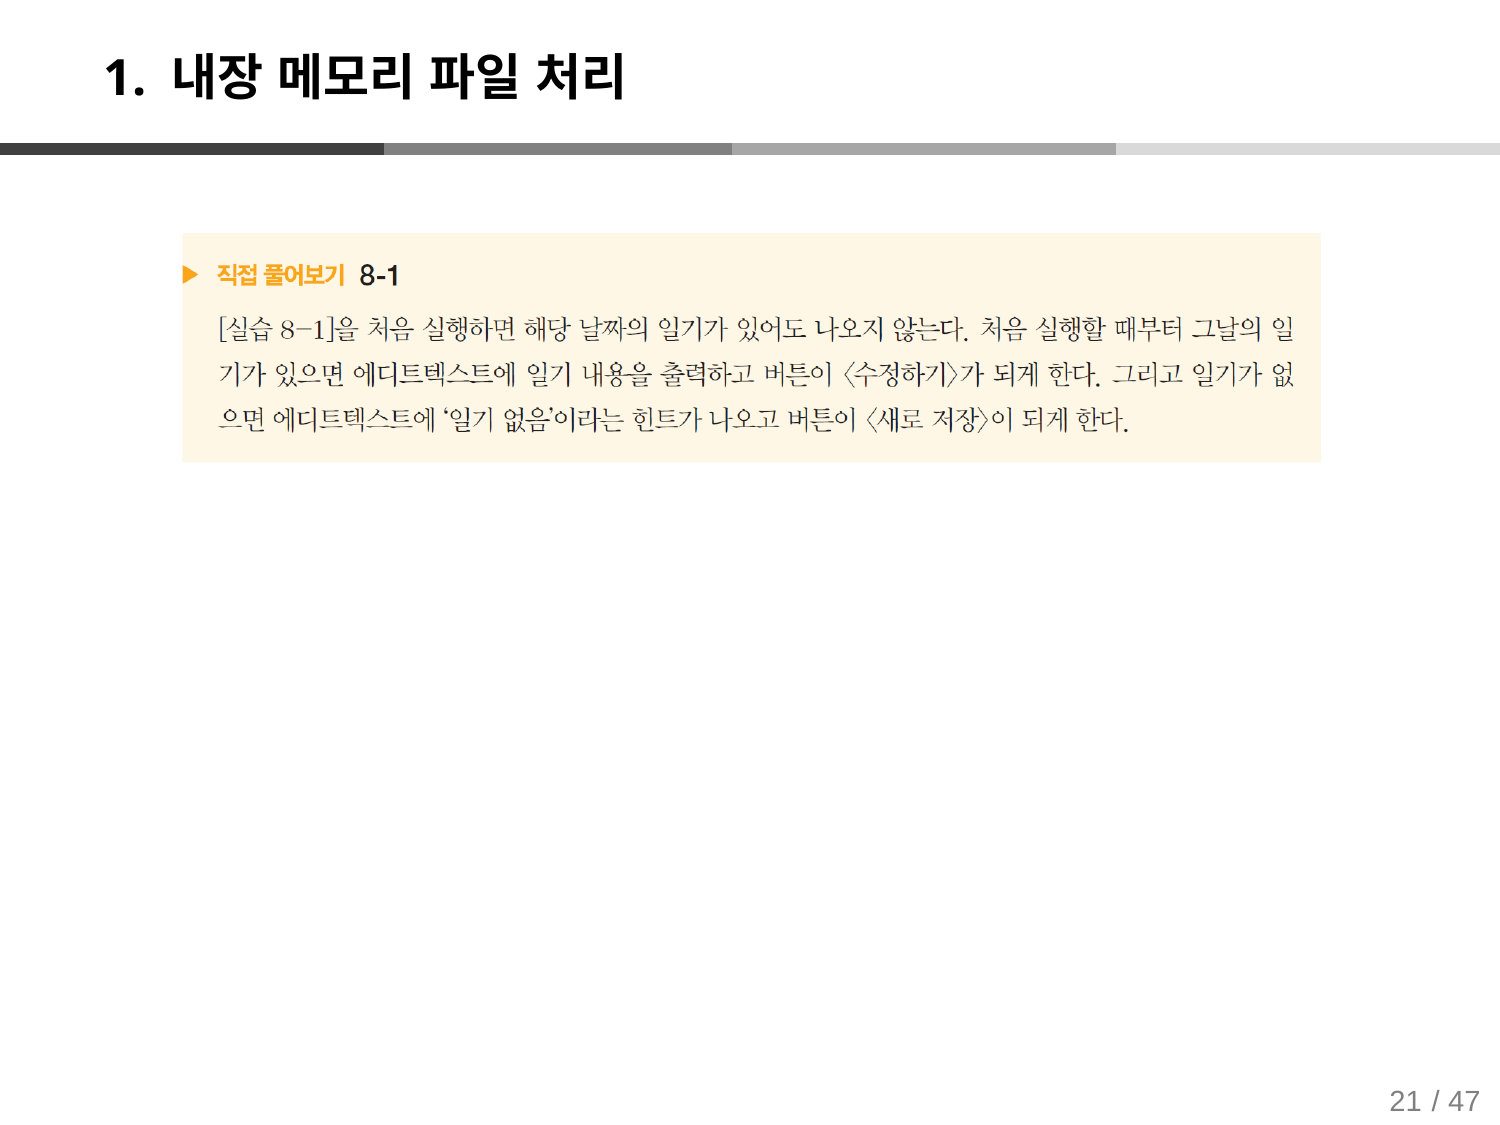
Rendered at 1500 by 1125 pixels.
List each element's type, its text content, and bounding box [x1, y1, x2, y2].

title 1. 내장 메모리 파일 처리 [88, 30, 1211, 121]
picture [172, 219, 1328, 465]
